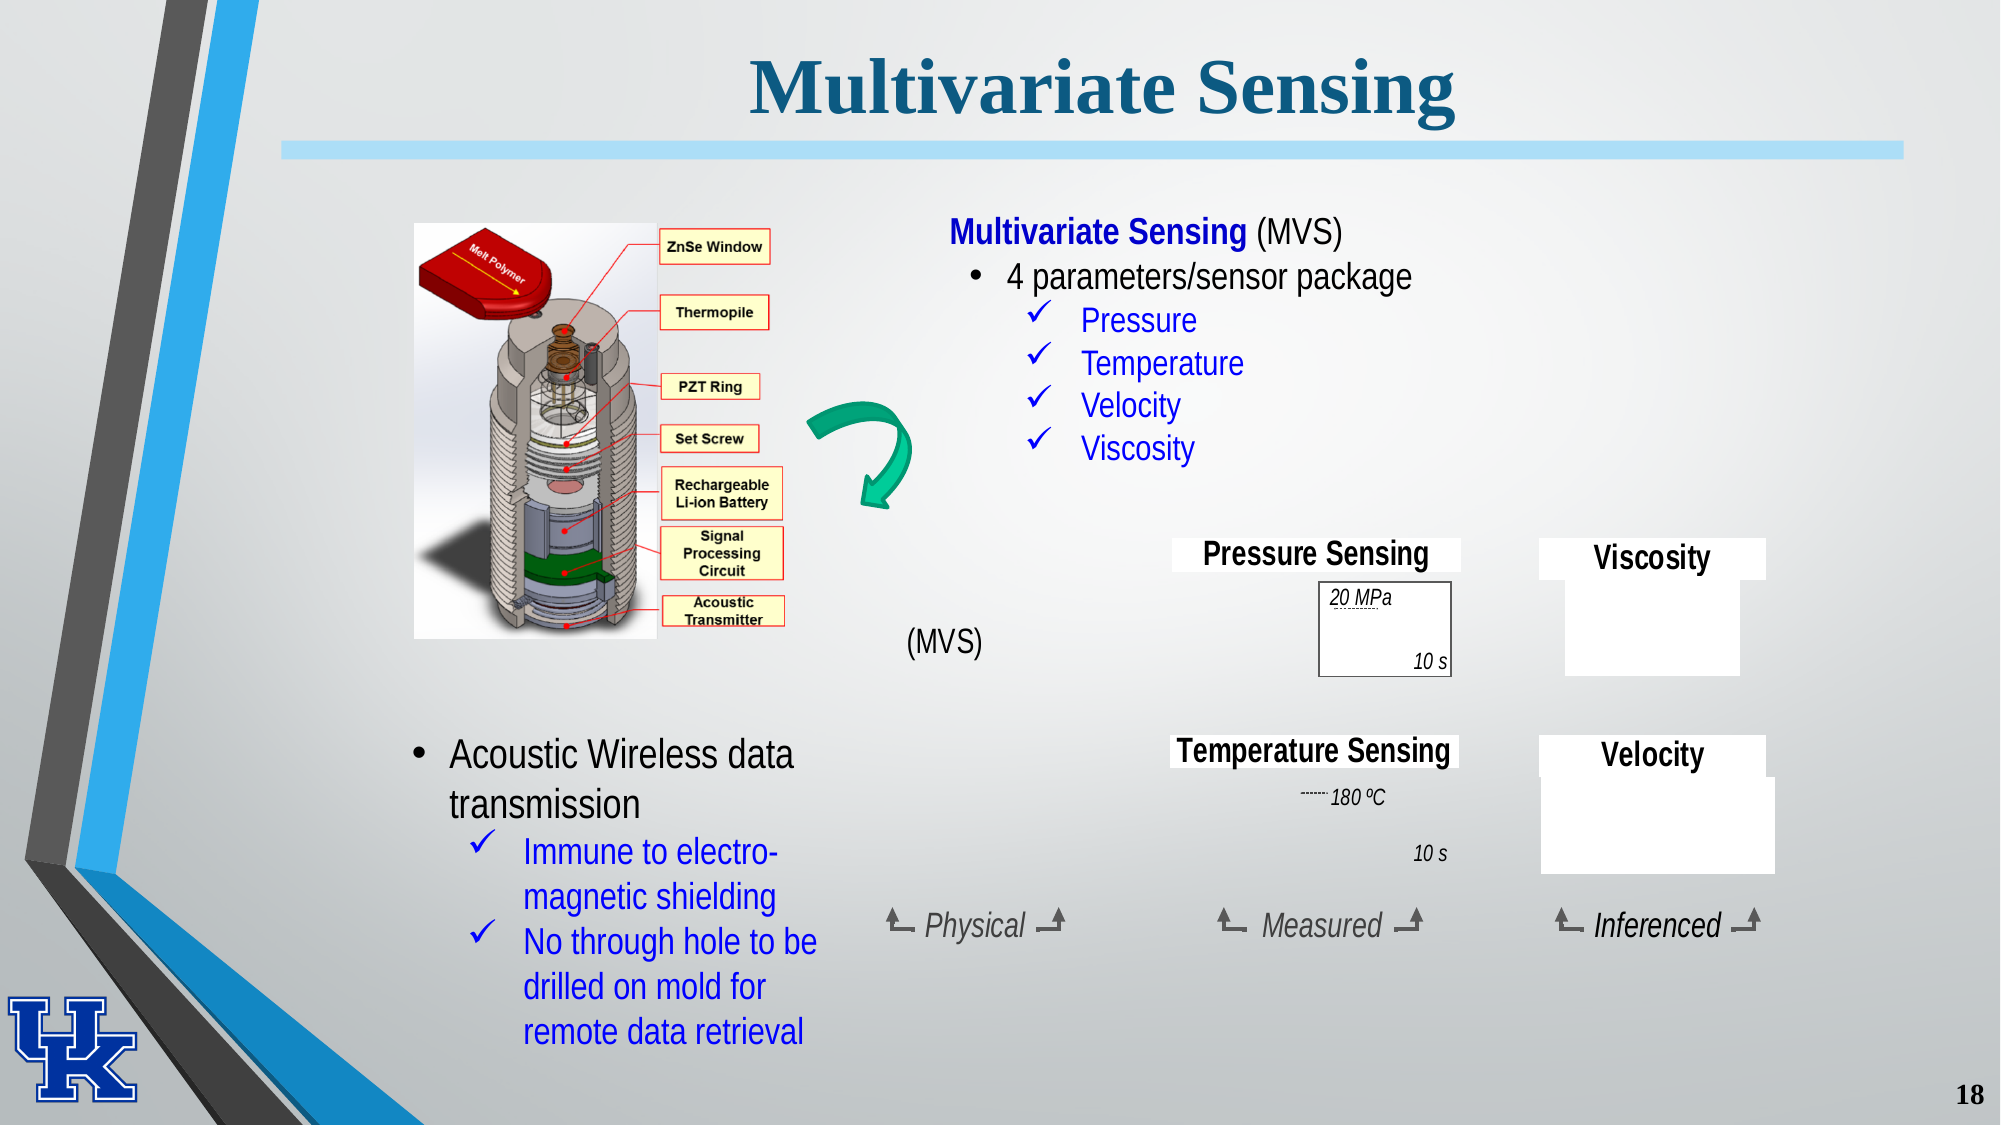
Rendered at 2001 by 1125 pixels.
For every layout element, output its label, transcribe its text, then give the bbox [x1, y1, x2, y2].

text_box [808, 403, 910, 508]
text_box Acoustic Wireless data transmission Immune to electro-magnetic shielding No through hole to be drilled on mold for remote data retrieval [377, 719, 838, 1060]
picture [7, 996, 138, 1103]
picture [867, 517, 1804, 951]
slide_number 18 [1909, 1062, 2000, 1123]
title Multivariate Sensing [281, 31, 1925, 133]
text_box Multivariate Sensing (MVS) 4 parameters/sensor package Pressure Temperature Velocity Viscosity [934, 199, 1500, 475]
picture [413, 223, 786, 639]
